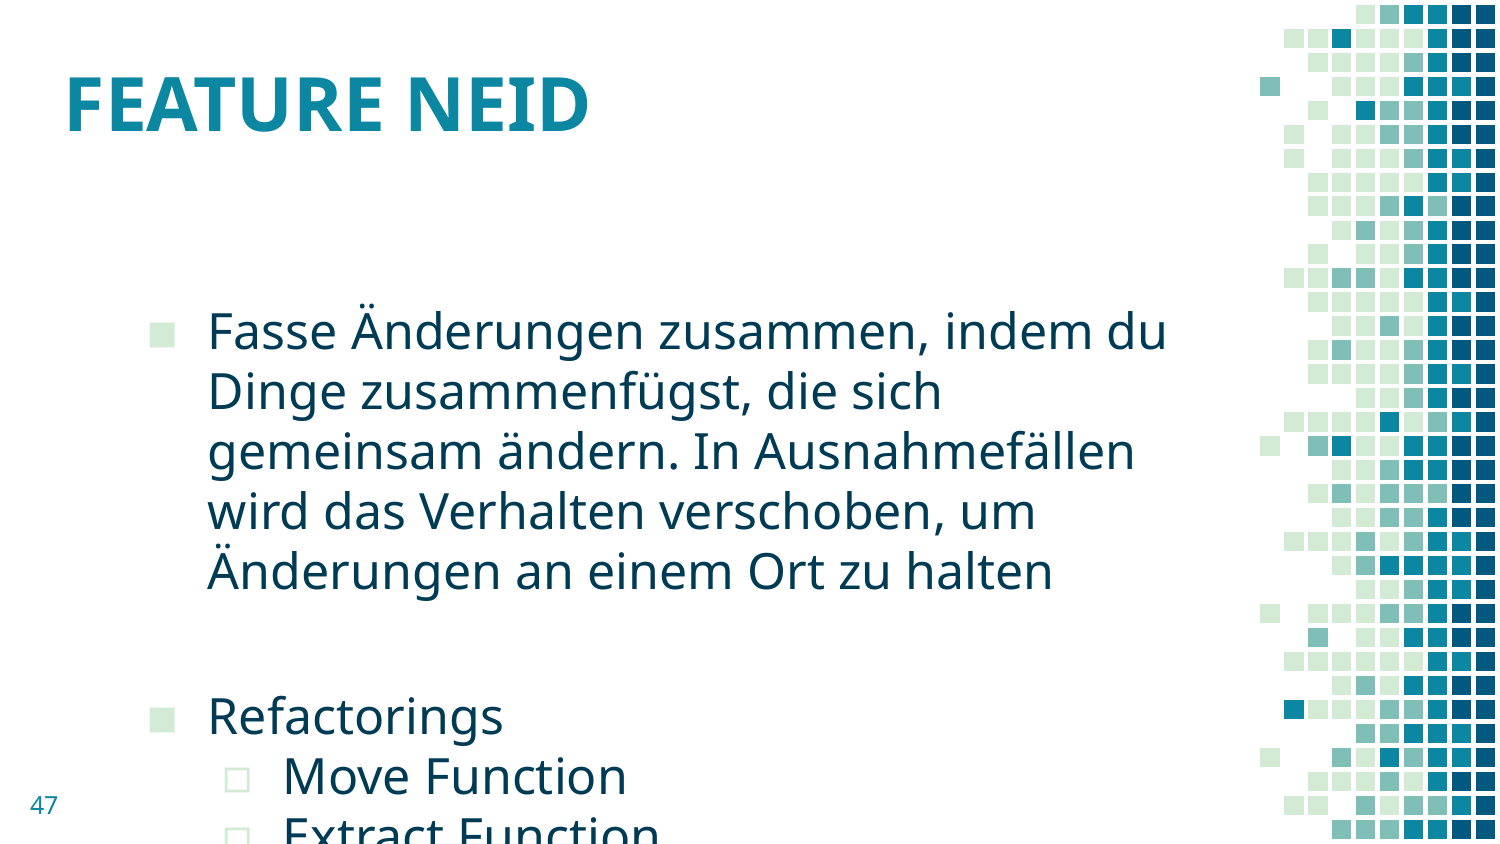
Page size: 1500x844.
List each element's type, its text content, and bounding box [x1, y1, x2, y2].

title FEATURE NEID [49, 20, 1159, 162]
list Fasse Änderungen zusammen, indem du Dinge zusammenfügst, die sich gemeinsam ändern. In Ausnahmefällen wird das Verhalten verschoben, um Änderungen an einem Ort zu halten Refactorings Move Function Extract Function [117, 284, 1227, 774]
slide_number 47 [15, 774, 105, 839]
